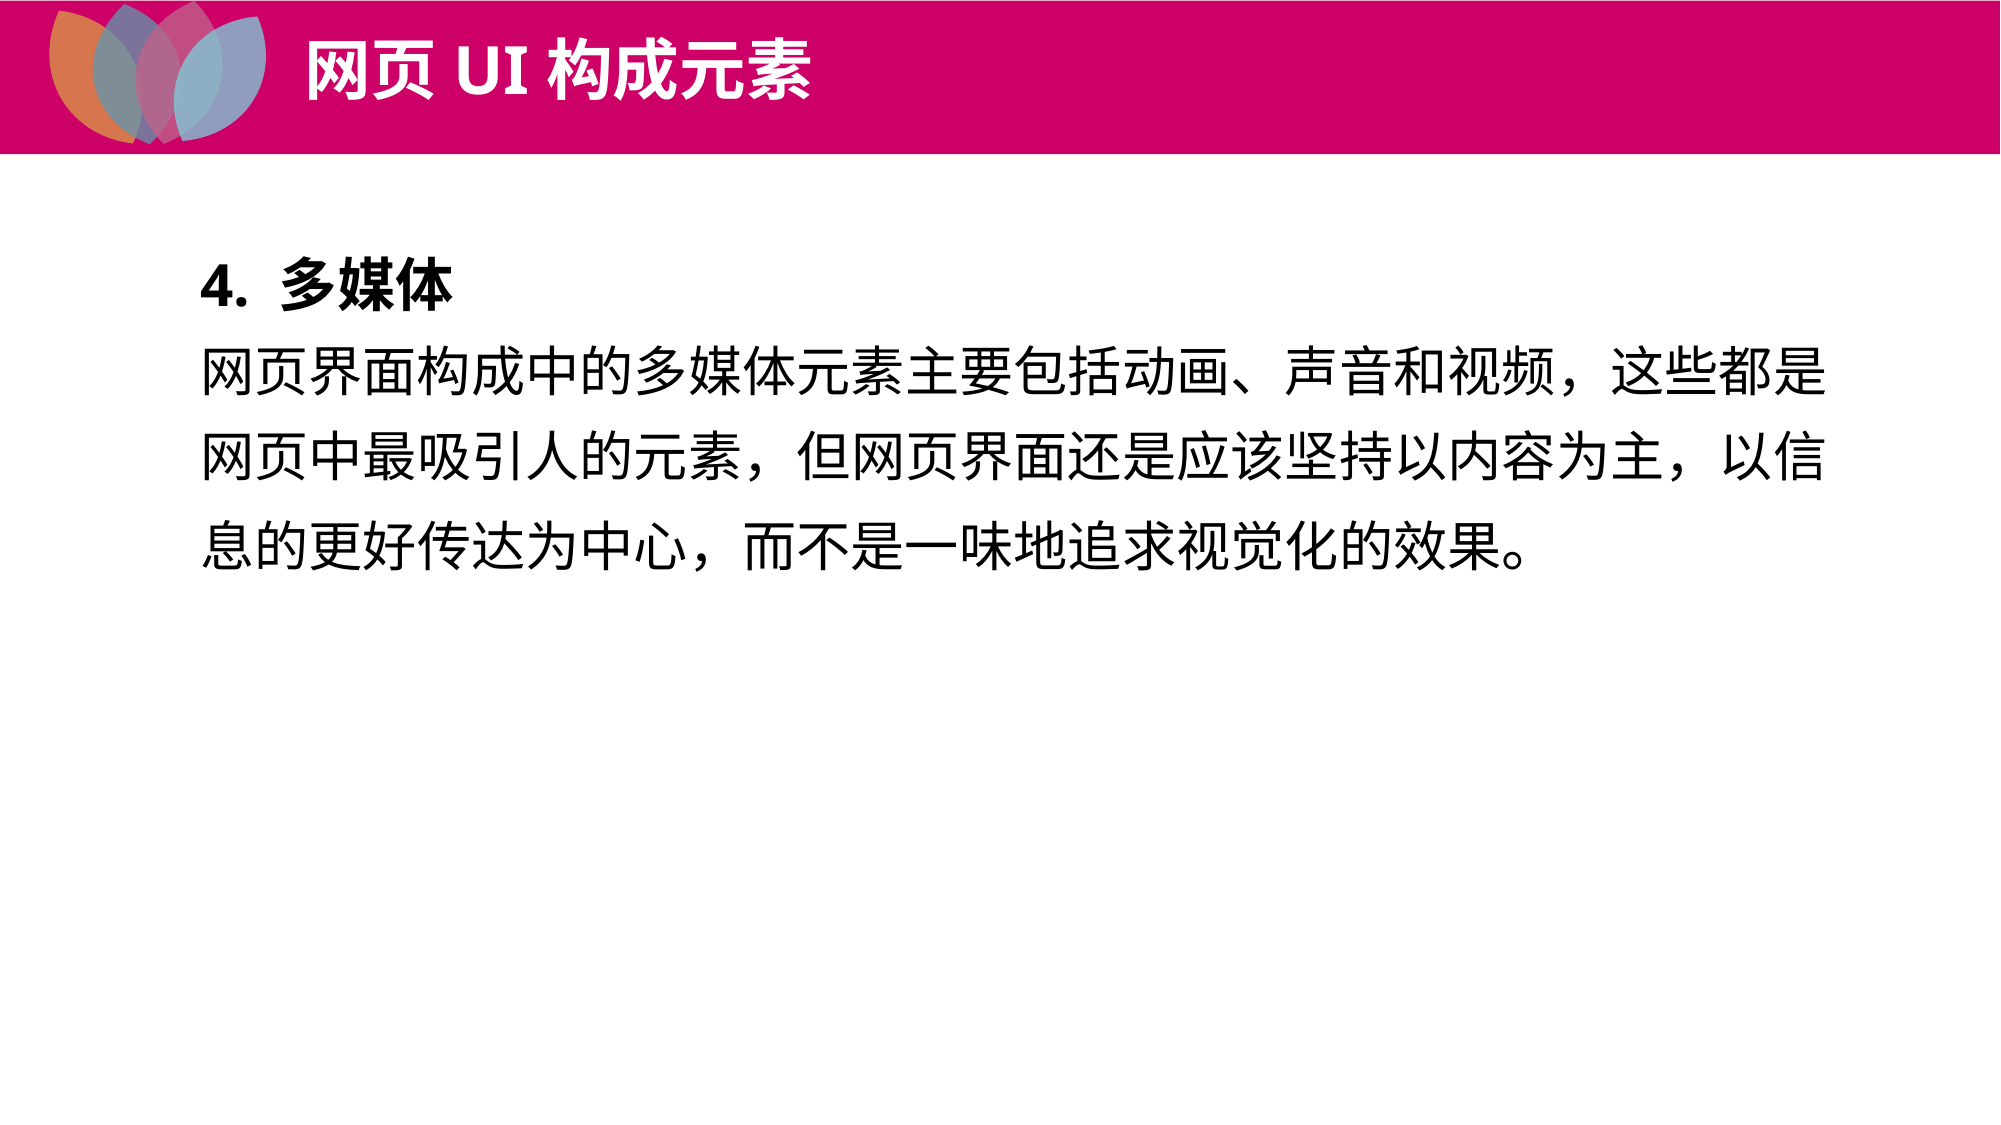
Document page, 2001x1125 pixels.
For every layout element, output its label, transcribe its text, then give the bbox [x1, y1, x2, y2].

text_box 4. 多媒体 网页界面构成中的多媒体元素主要包括动画、声音和视频，这些都是网页中最吸引人的元素，但网页界面还是应该坚持以内容为主，以信息的更好传达为中心，而不是一味地追求视觉化的效果。 [125, 219, 1851, 1024]
text_box 网页UI构成元素 [289, 20, 1473, 116]
